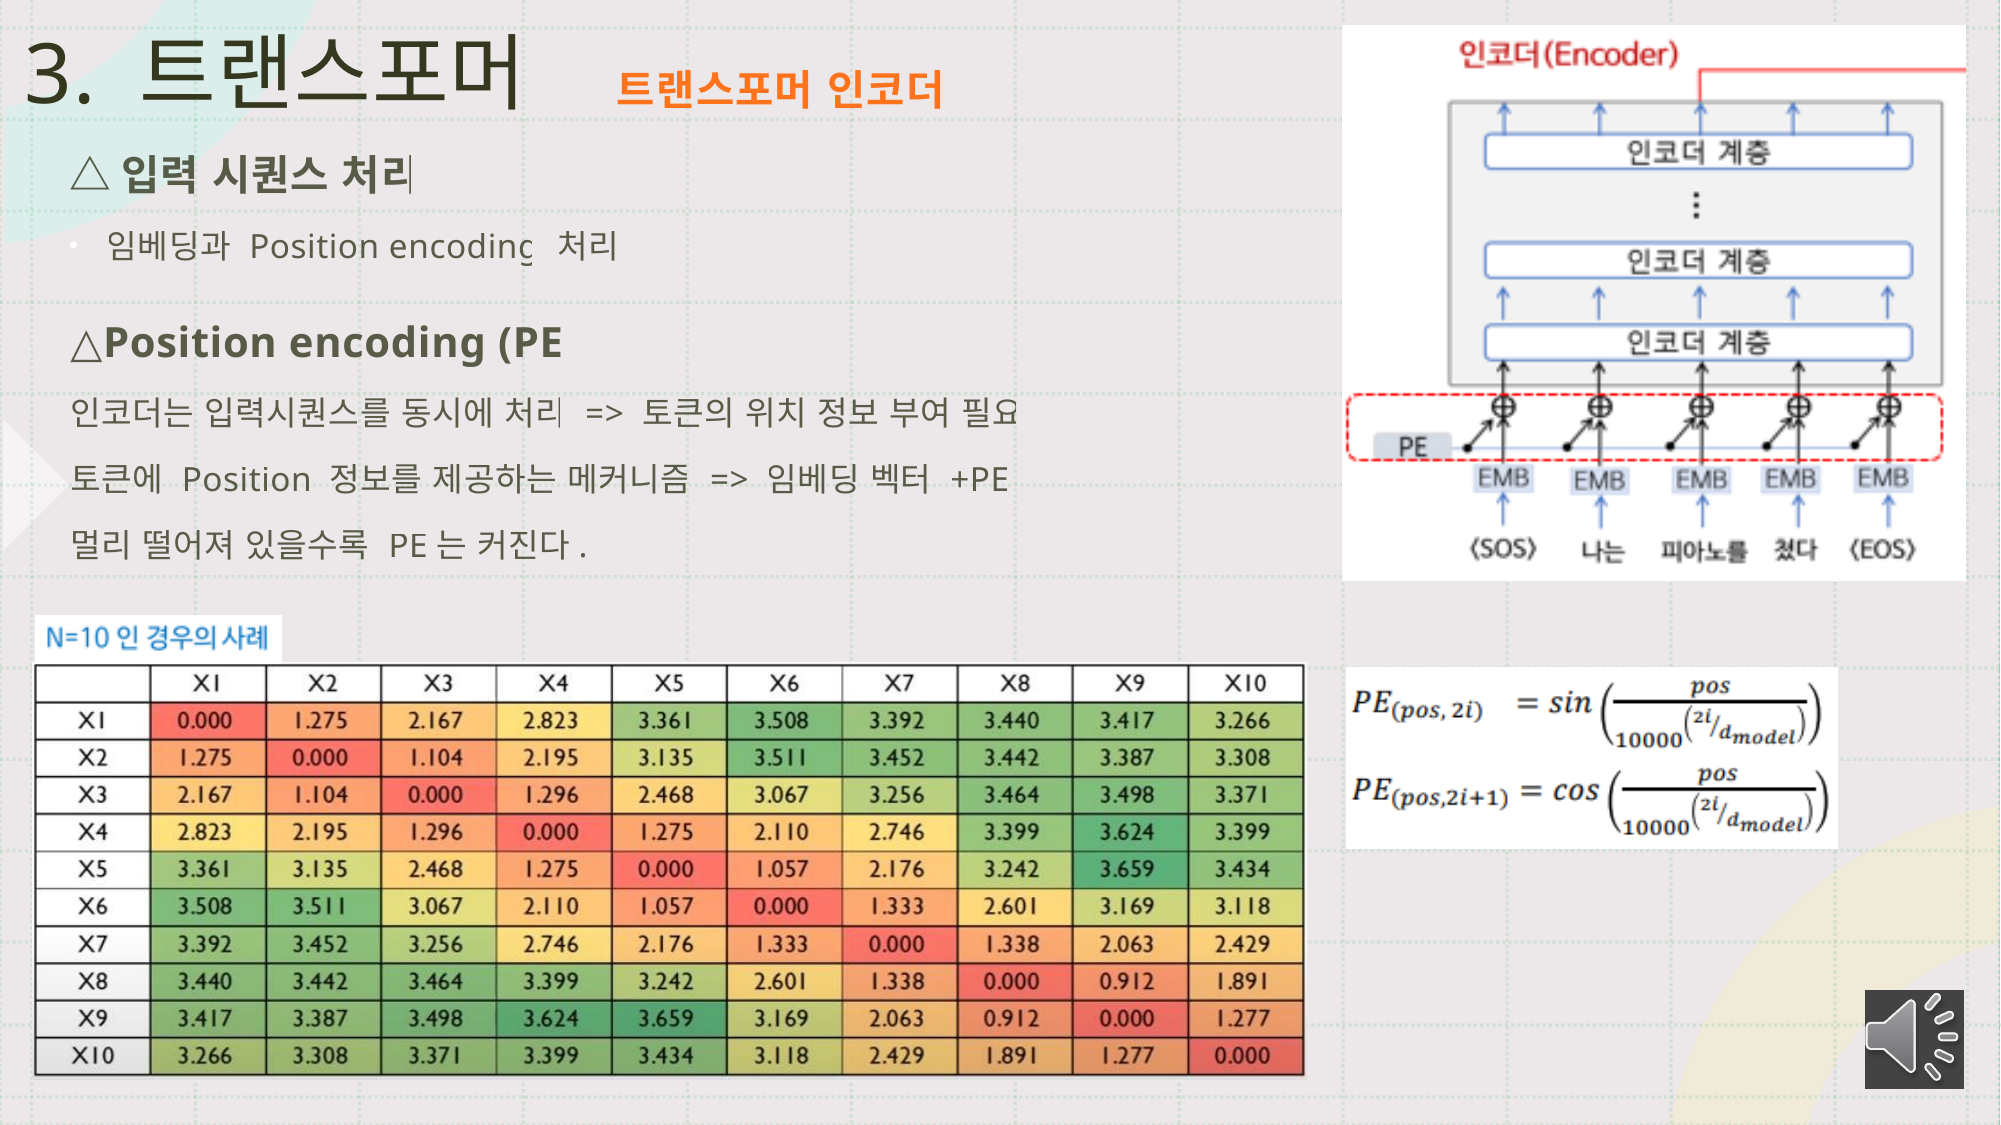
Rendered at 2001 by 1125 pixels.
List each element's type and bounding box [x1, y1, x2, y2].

picture [1346, 667, 1838, 849]
picture [1342, 25, 1966, 581]
picture [35, 615, 282, 664]
picture [1864, 989, 1965, 1090]
text_box [0, 0, 2000, 1125]
